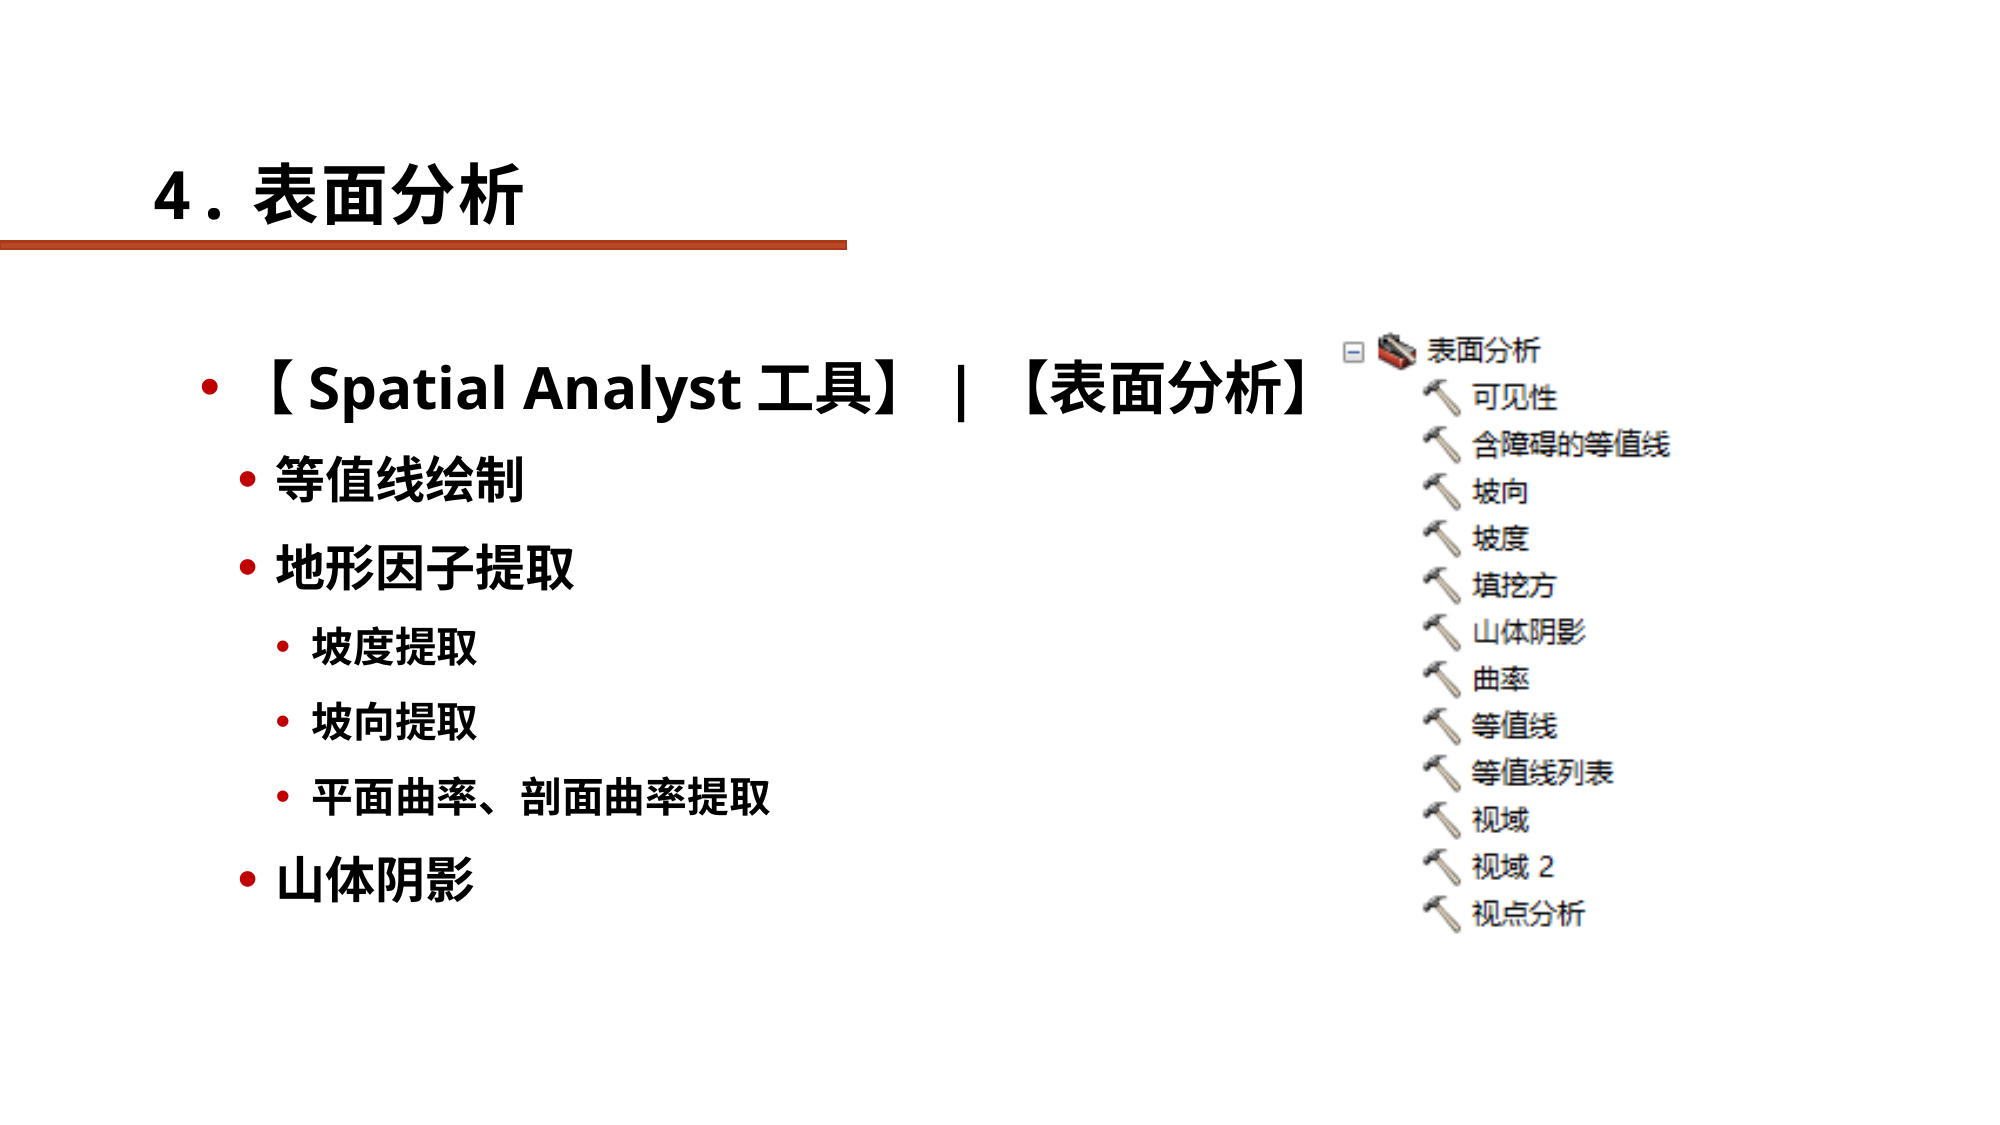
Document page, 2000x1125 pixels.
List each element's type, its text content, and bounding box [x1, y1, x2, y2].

title 4.表面分析 [137, 16, 1638, 242]
list 【Spatial Analyst工具】|【表面分析】 等值线绘制 地形因子提取 坡度提取 坡向提取 平面曲率、剖面曲率提取 山体阴影 [184, 326, 1684, 1002]
picture [1318, 326, 1748, 941]
